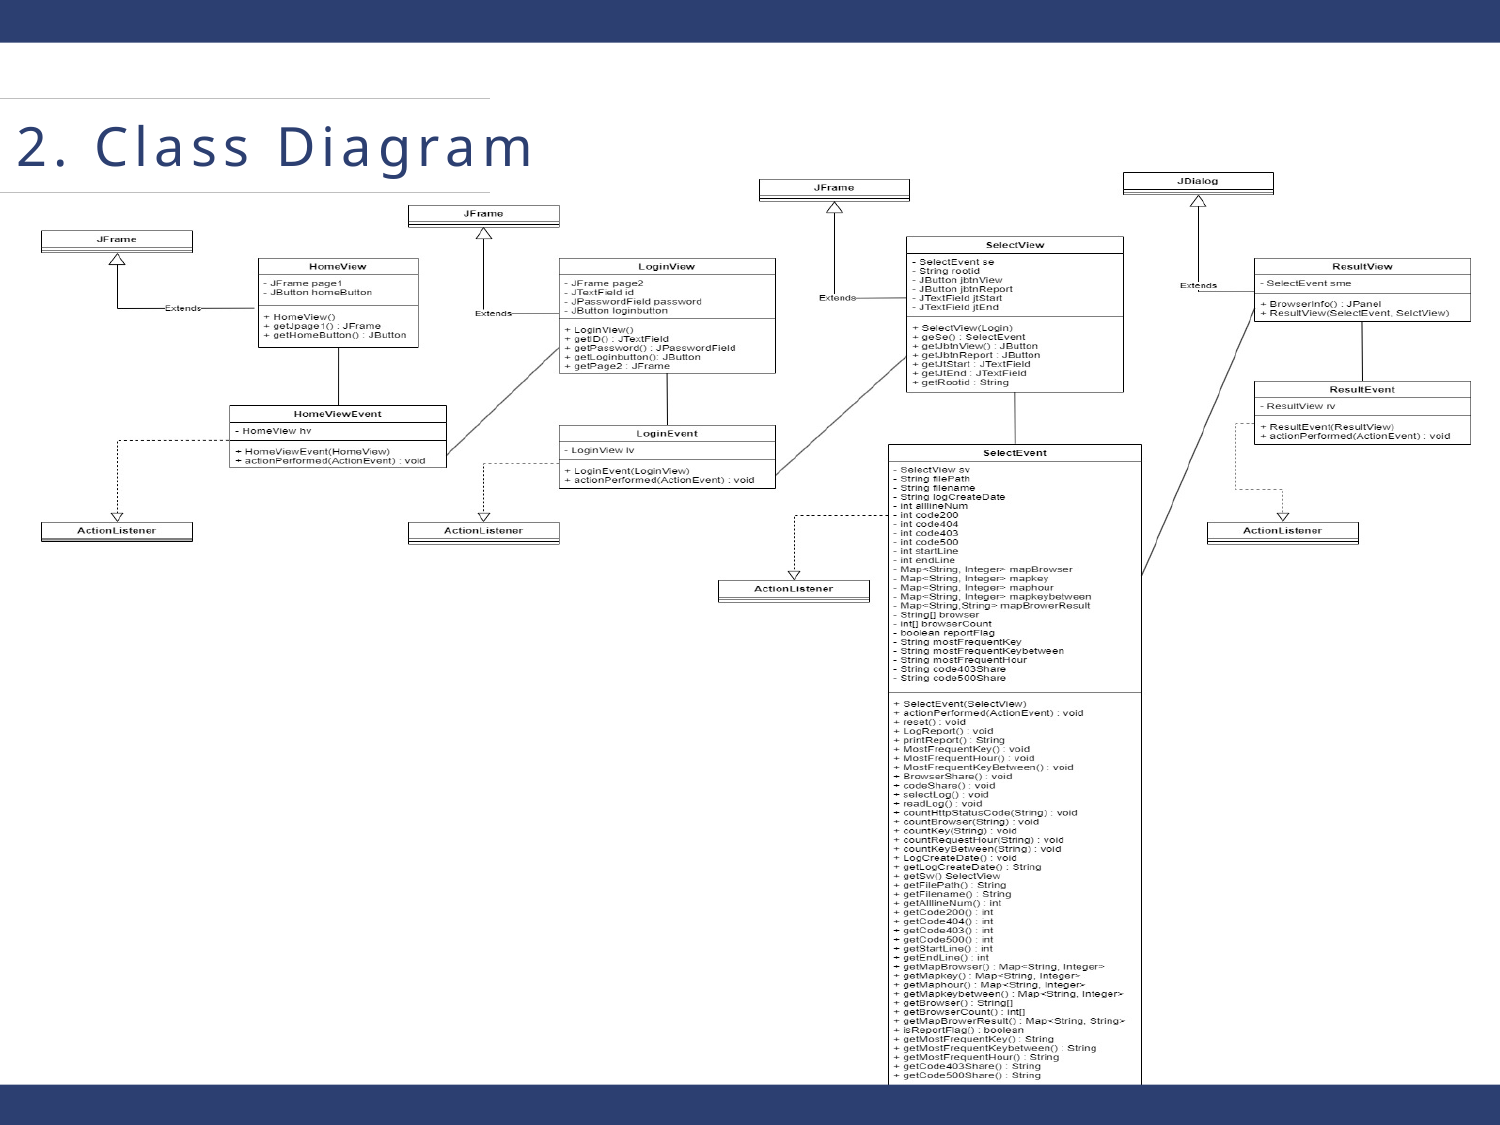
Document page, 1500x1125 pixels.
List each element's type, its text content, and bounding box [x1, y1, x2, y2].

picture [41, 172, 1471, 1087]
text_box [0, 1083, 1500, 1125]
text_box [0, 0, 1500, 45]
text_box 2. Class Diagram [0, 105, 551, 185]
